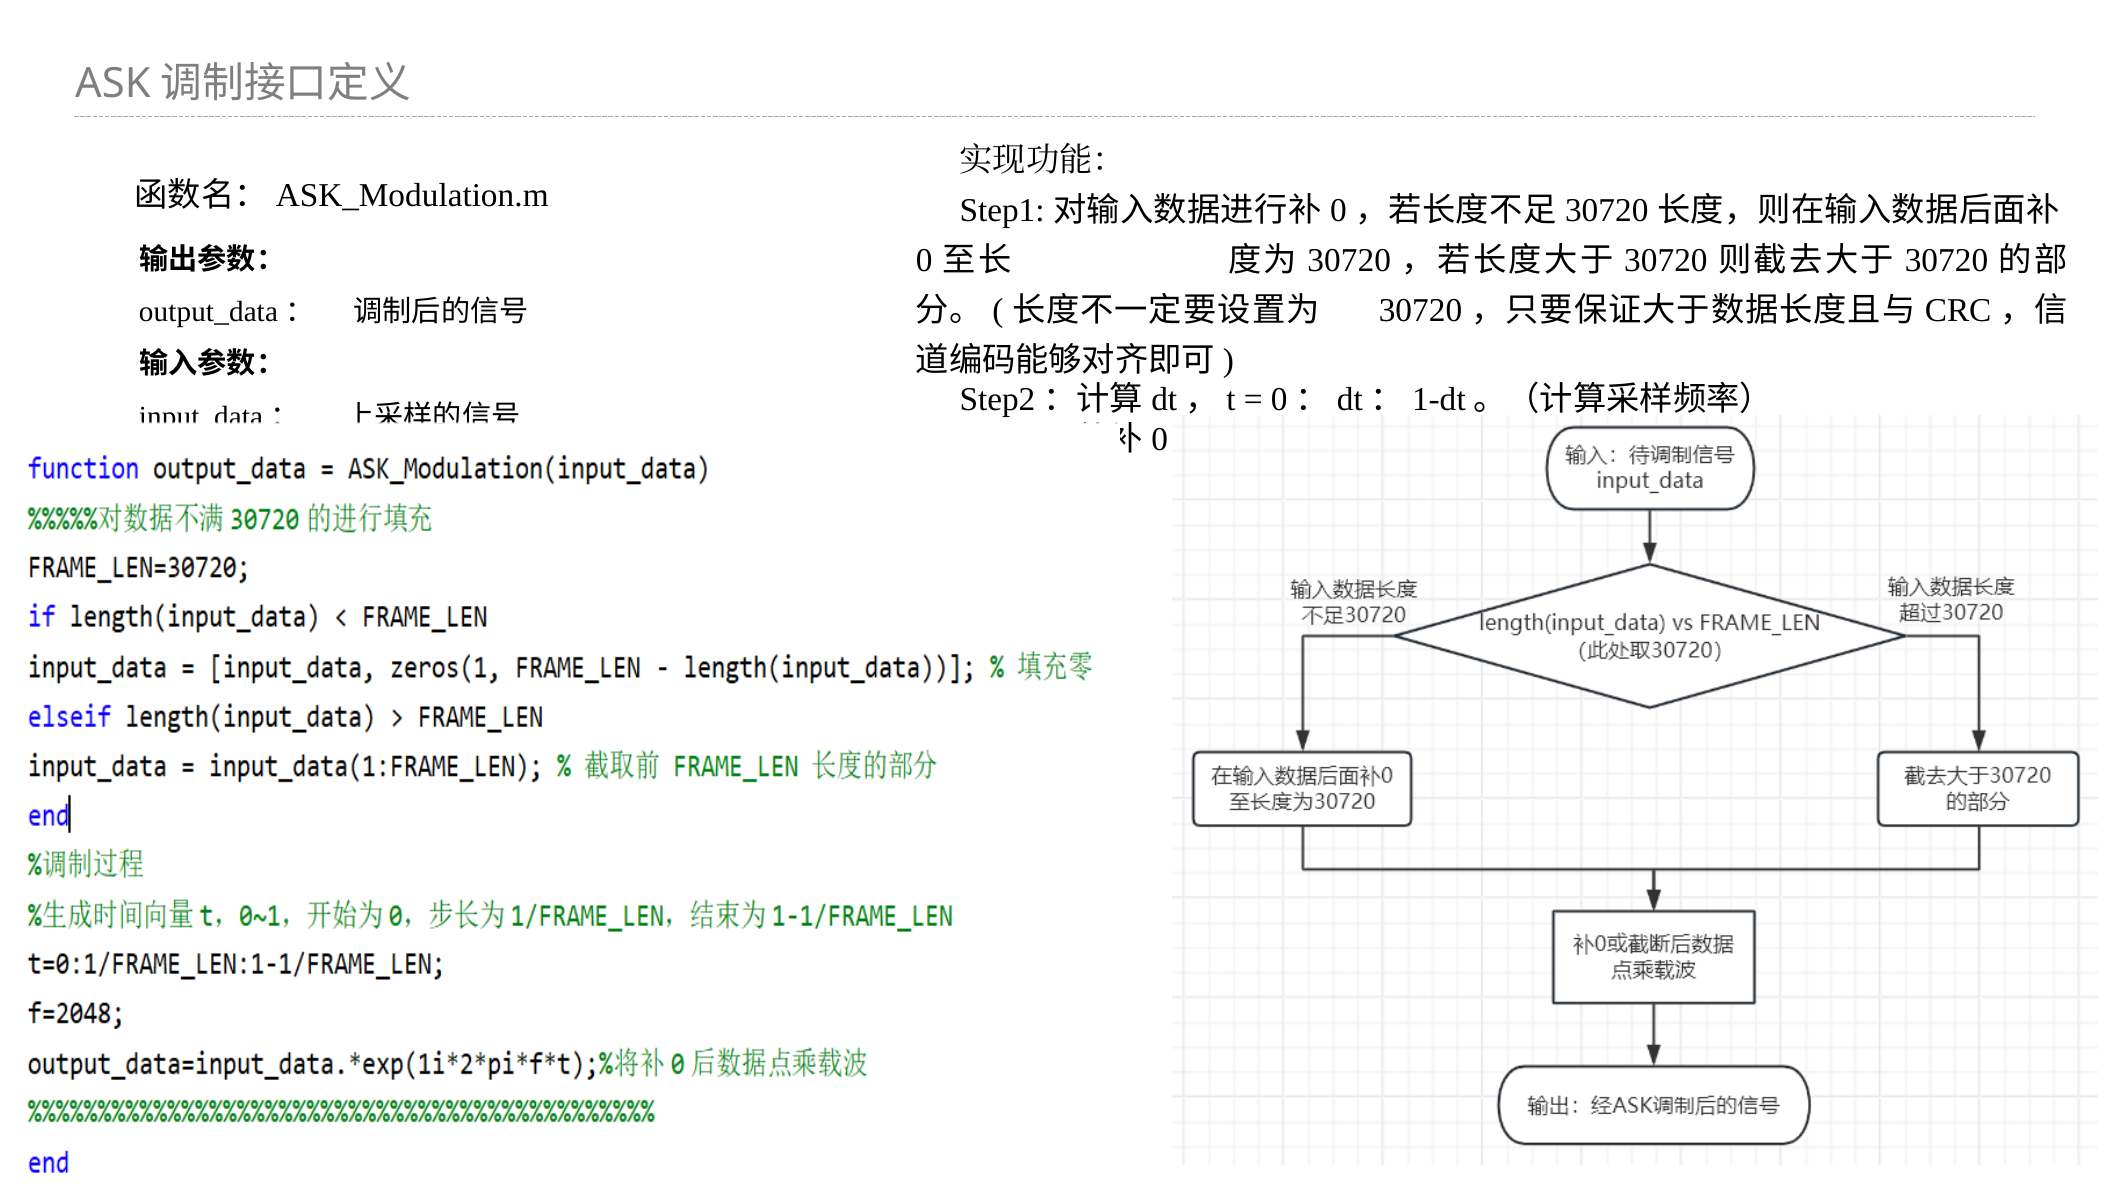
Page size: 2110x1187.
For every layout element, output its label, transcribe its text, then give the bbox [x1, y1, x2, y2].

picture [15, 422, 1120, 1186]
picture [1172, 415, 2098, 1165]
text_box 输出参数： output_data： 调制后的信号 输入参数： input_data： 上采样的信号 [74, 215, 734, 422]
text_box 函数名：ASK_Modulation.m [120, 165, 954, 220]
text_box ASK调制接口定义 [59, 48, 563, 111]
